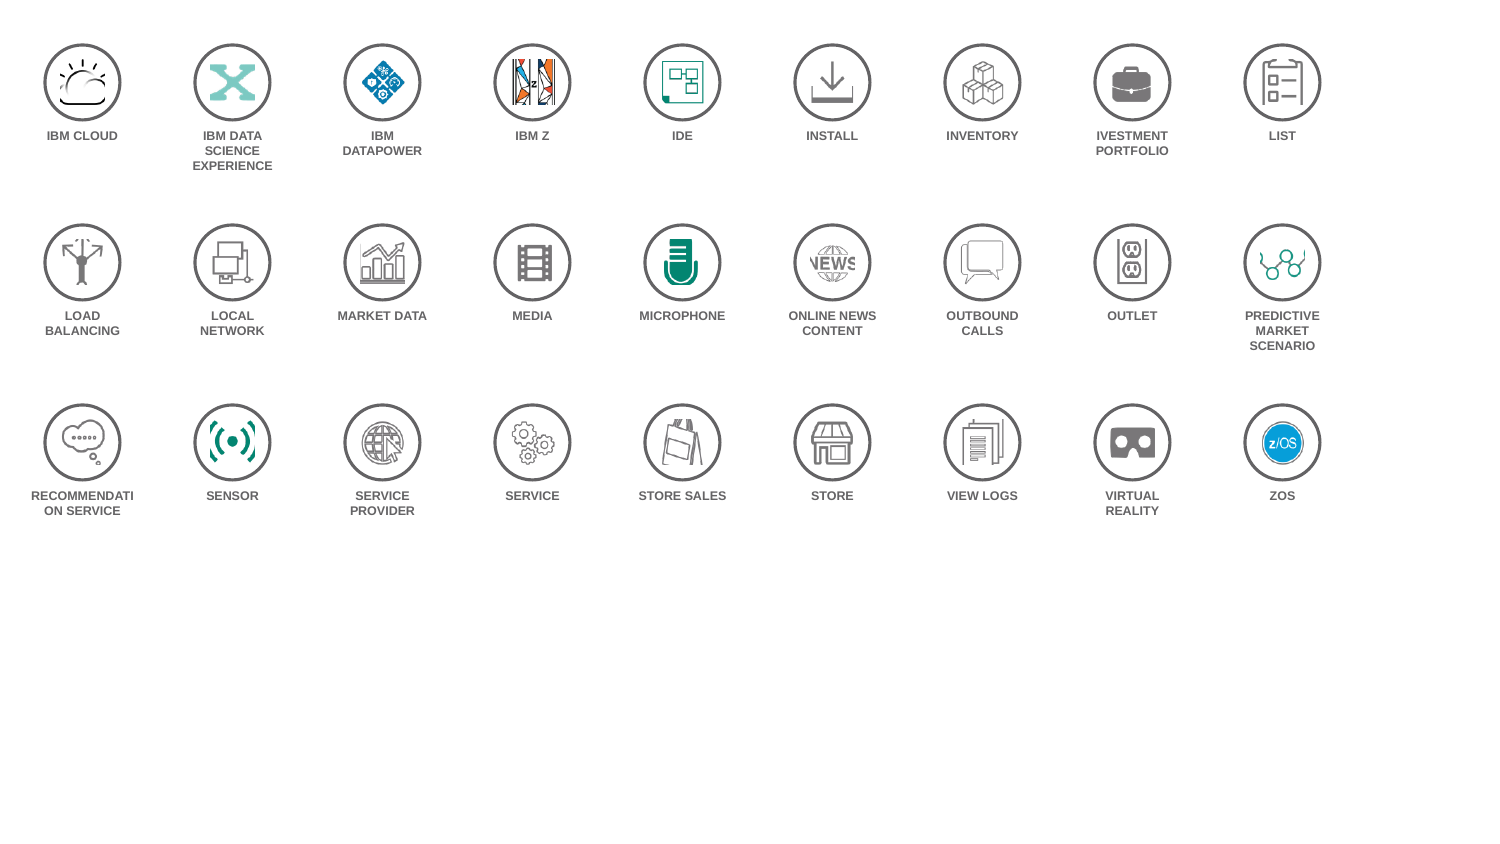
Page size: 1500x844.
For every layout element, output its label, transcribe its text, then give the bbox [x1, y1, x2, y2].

picture [1109, 419, 1156, 466]
picture [1109, 59, 1156, 106]
text_box [59, 292, 106, 300]
text_box [659, 112, 706, 120]
text_box RECOMMENDATION SERVICE [29, 487, 135, 518]
text_box IBM Z [479, 127, 585, 143]
picture [1259, 59, 1306, 106]
picture [659, 239, 706, 286]
picture [659, 419, 706, 466]
text_box INVENTORY [929, 127, 1035, 143]
picture [809, 419, 856, 466]
picture [209, 239, 256, 286]
picture [359, 59, 406, 106]
text_box LOAD BALANCING [29, 307, 135, 338]
text_box [1109, 292, 1156, 300]
text_box [209, 112, 256, 120]
text_box [344, 404, 420, 480]
text_box [359, 292, 406, 300]
text_box ONLINE NEWS CONTENT [779, 307, 885, 338]
text_box [194, 404, 270, 480]
text_box [644, 44, 720, 110]
picture [359, 239, 406, 286]
text_box INSTALL [779, 127, 885, 143]
text_box [1109, 112, 1156, 120]
text_box IBM DATAPOWER [329, 127, 435, 158]
text_box SERVICE PROVIDER [329, 487, 435, 518]
text_box [59, 112, 106, 120]
text_box [344, 224, 420, 290]
text_box [1094, 44, 1170, 110]
text_box [344, 44, 420, 110]
text_box PREDICTIVE MARKET SCENARIO [1229, 307, 1335, 353]
text_box OUTBOUND CALLS [929, 307, 1035, 338]
text_box LOCAL NETWORK [179, 307, 285, 338]
text_box [44, 404, 120, 480]
text_box IBM CLOUD [29, 127, 135, 143]
text_box [959, 292, 1006, 300]
picture [59, 419, 106, 466]
text_box [509, 112, 556, 120]
picture [1109, 239, 1156, 286]
picture [659, 59, 706, 106]
text_box SENSOR [179, 487, 285, 503]
picture [359, 419, 406, 466]
picture [809, 239, 856, 286]
text_box [44, 44, 120, 110]
text_box [944, 224, 1020, 290]
picture [509, 419, 556, 466]
text_box [809, 112, 856, 120]
text_box [44, 224, 120, 290]
text_box ZOS [1229, 487, 1335, 503]
picture [209, 59, 256, 106]
text_box MICROPHONE [629, 307, 735, 323]
picture [509, 239, 556, 286]
text_box [494, 224, 570, 290]
picture [1259, 239, 1306, 286]
picture [209, 419, 256, 466]
text_box [194, 44, 270, 110]
picture [1259, 419, 1306, 466]
picture [959, 419, 1006, 466]
text_box [1244, 224, 1320, 290]
text_box [1259, 112, 1306, 120]
text_box IVESTMENT PORTFOLIO [1079, 127, 1185, 158]
text_box [809, 292, 856, 300]
text_box STORE SALES [629, 487, 735, 503]
text_box [1244, 44, 1320, 110]
text_box [194, 224, 270, 290]
picture [59, 239, 106, 286]
picture [59, 59, 106, 106]
picture [959, 239, 1006, 286]
text_box IBM DATA SCIENCE EXPERIENCE [179, 127, 285, 173]
text_box [944, 404, 1020, 480]
text_box [494, 404, 570, 480]
text_box MARKET DATA [329, 307, 435, 323]
text_box [1244, 404, 1320, 480]
text_box [1094, 404, 1170, 480]
text_box [509, 292, 556, 300]
text_box [644, 224, 720, 290]
text_box SERVICE [479, 487, 585, 503]
text_box [359, 112, 406, 120]
text_box [644, 404, 720, 480]
text_box [944, 44, 1020, 110]
picture [509, 59, 556, 106]
text_box LIST [1229, 127, 1335, 143]
text_box [794, 404, 870, 480]
text_box IDE [629, 127, 735, 143]
text_box VIEW LOGS [929, 487, 1035, 503]
text_box OUTLET [1079, 307, 1185, 323]
text_box [794, 44, 870, 110]
picture [959, 59, 1006, 106]
text_box VIRTUAL REALITY [1079, 487, 1185, 518]
text_box [659, 292, 706, 300]
text_box MEDIA [479, 307, 585, 323]
text_box [794, 224, 870, 290]
text_box [1259, 292, 1306, 300]
text_box STORE [779, 487, 885, 503]
text_box [209, 292, 256, 300]
text_box [494, 44, 570, 110]
picture [809, 59, 856, 106]
text_box [1094, 224, 1170, 290]
text_box [959, 112, 1006, 120]
